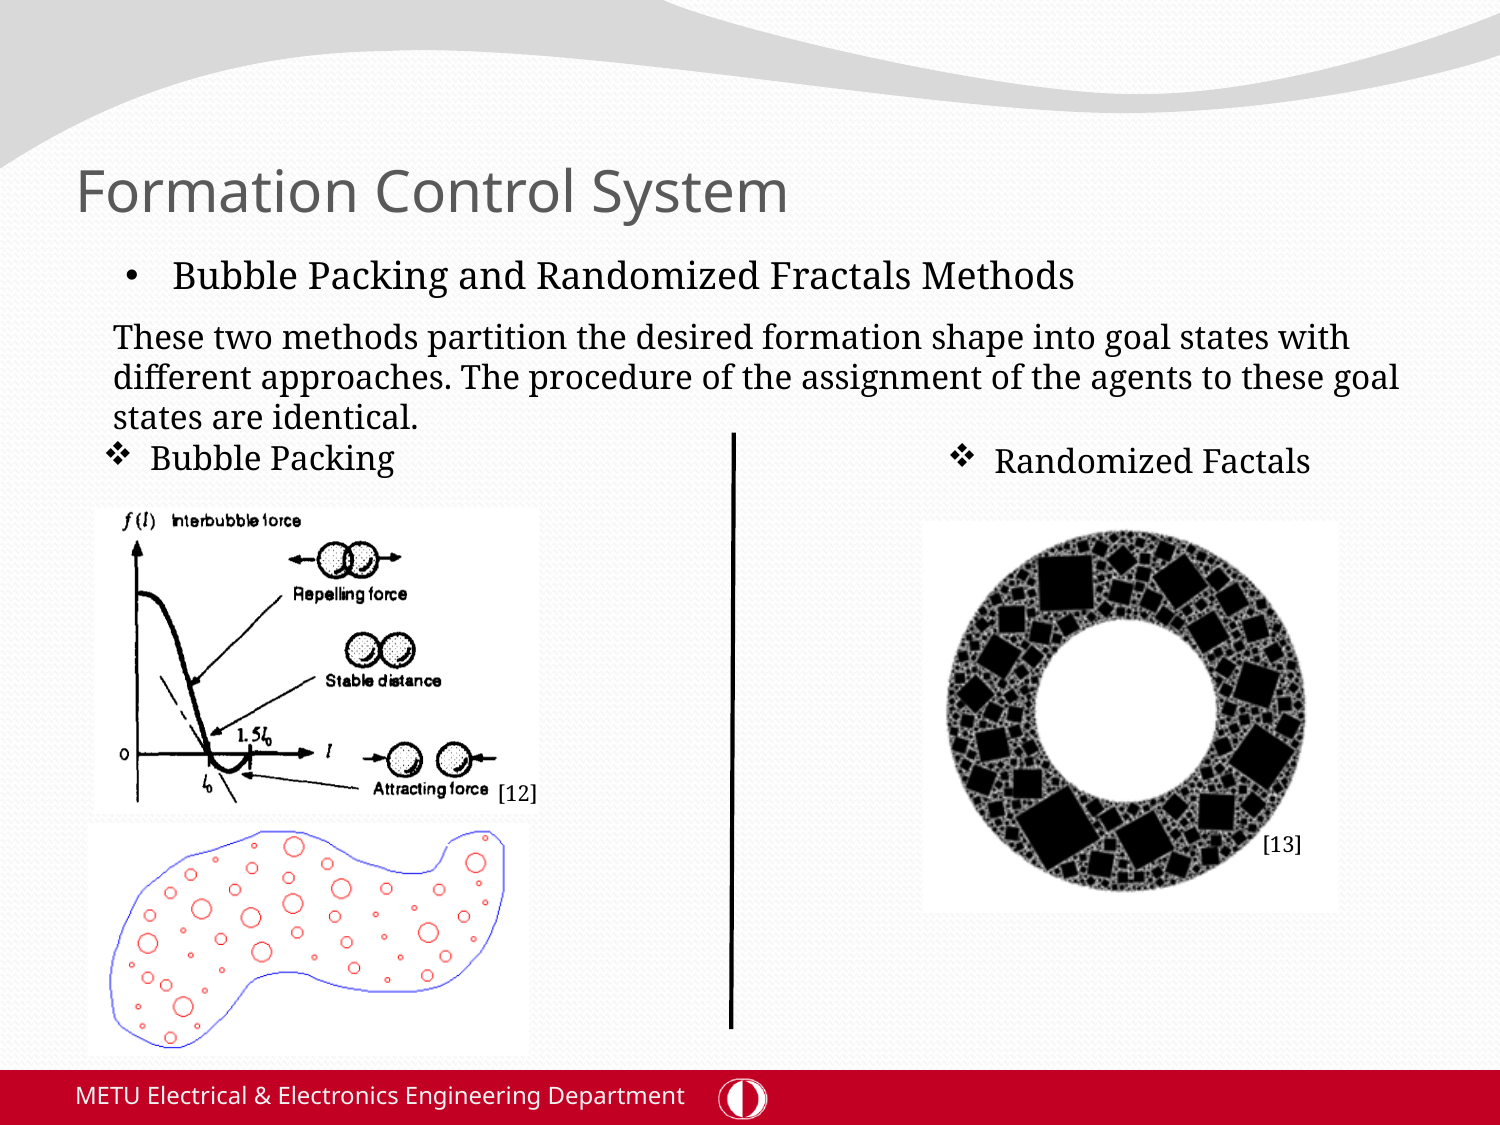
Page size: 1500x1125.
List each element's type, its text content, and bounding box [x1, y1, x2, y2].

text_box These two methods partition the desired formation shape into goal states with different approaches. The procedure of the assignment of the agents to these goal states are identical. [98, 308, 1479, 444]
picture [713, 1078, 781, 1122]
title Formation Control System [75, 55, 1425, 224]
text_box [730, 432, 735, 1030]
text_box [724, 435, 730, 444]
picture [95, 508, 539, 814]
slide_number METU Electrical & Electronics Engineering Department [75, 1065, 732, 1110]
text_box [736, 436, 741, 444]
text_box Bubble Packing [88, 429, 410, 485]
text_box Randomized Factals [932, 432, 1327, 488]
picture [923, 521, 1338, 913]
text_box [12] [545, 772, 553, 813]
picture [88, 823, 529, 1056]
text_box Bubble Packing and Randomized Fractals Methods [110, 244, 1357, 305]
